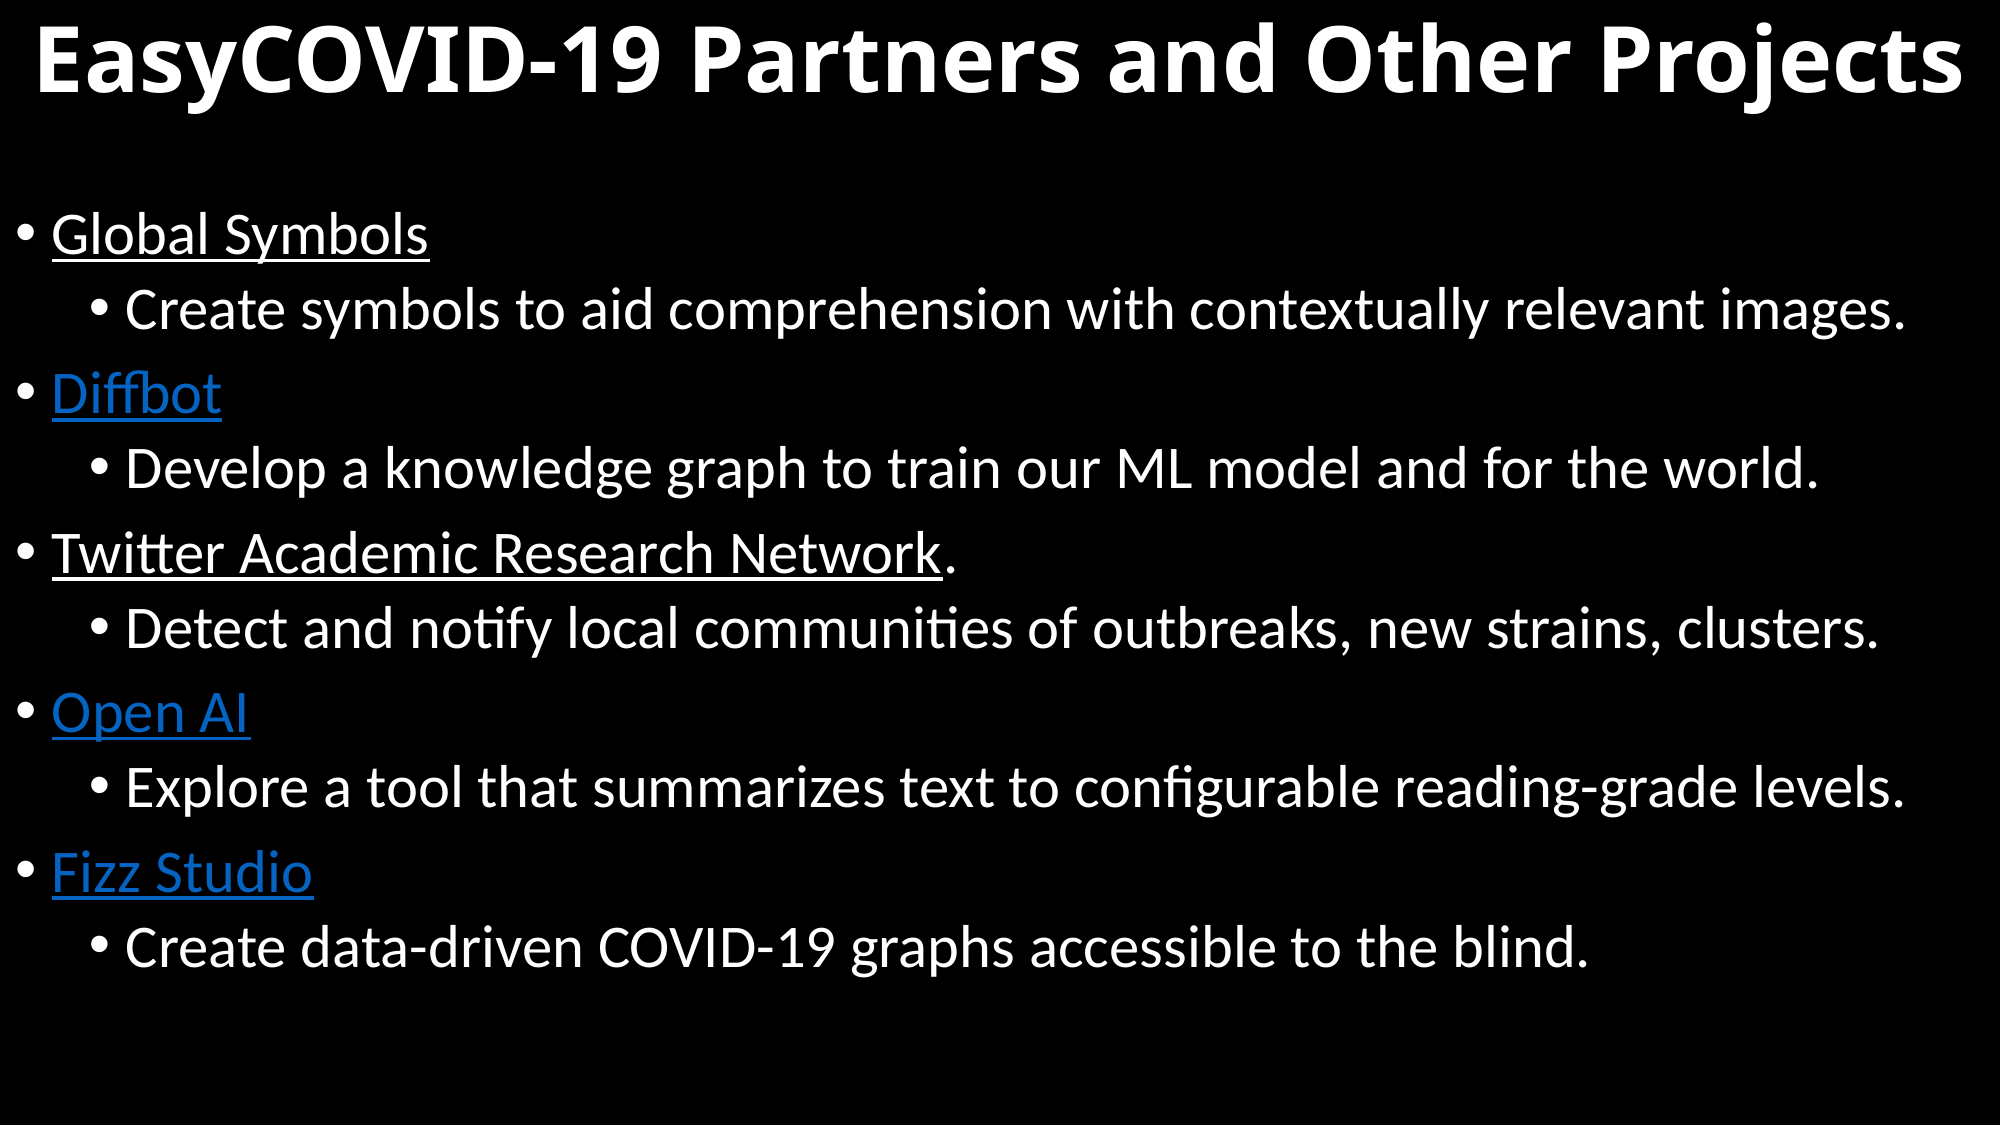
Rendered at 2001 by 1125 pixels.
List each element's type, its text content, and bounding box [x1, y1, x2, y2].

title EasyCOVID-19 Partners and Other Projects [0, 0, 2000, 127]
list Global Symbols Create symbols to aid comprehension with contextually relevant images. Diffbot Develop a knowledge graph to train our ML model and for the world. Twitter Academic Research Network. Detect and notify local communities of outbreaks, new strains, clusters. Open AI Explore a tool that summarizes text to configurable reading-grade levels. Fizz Studio Create data-driven COVID-19 graphs accessible to the blind. [0, 194, 2000, 1125]
